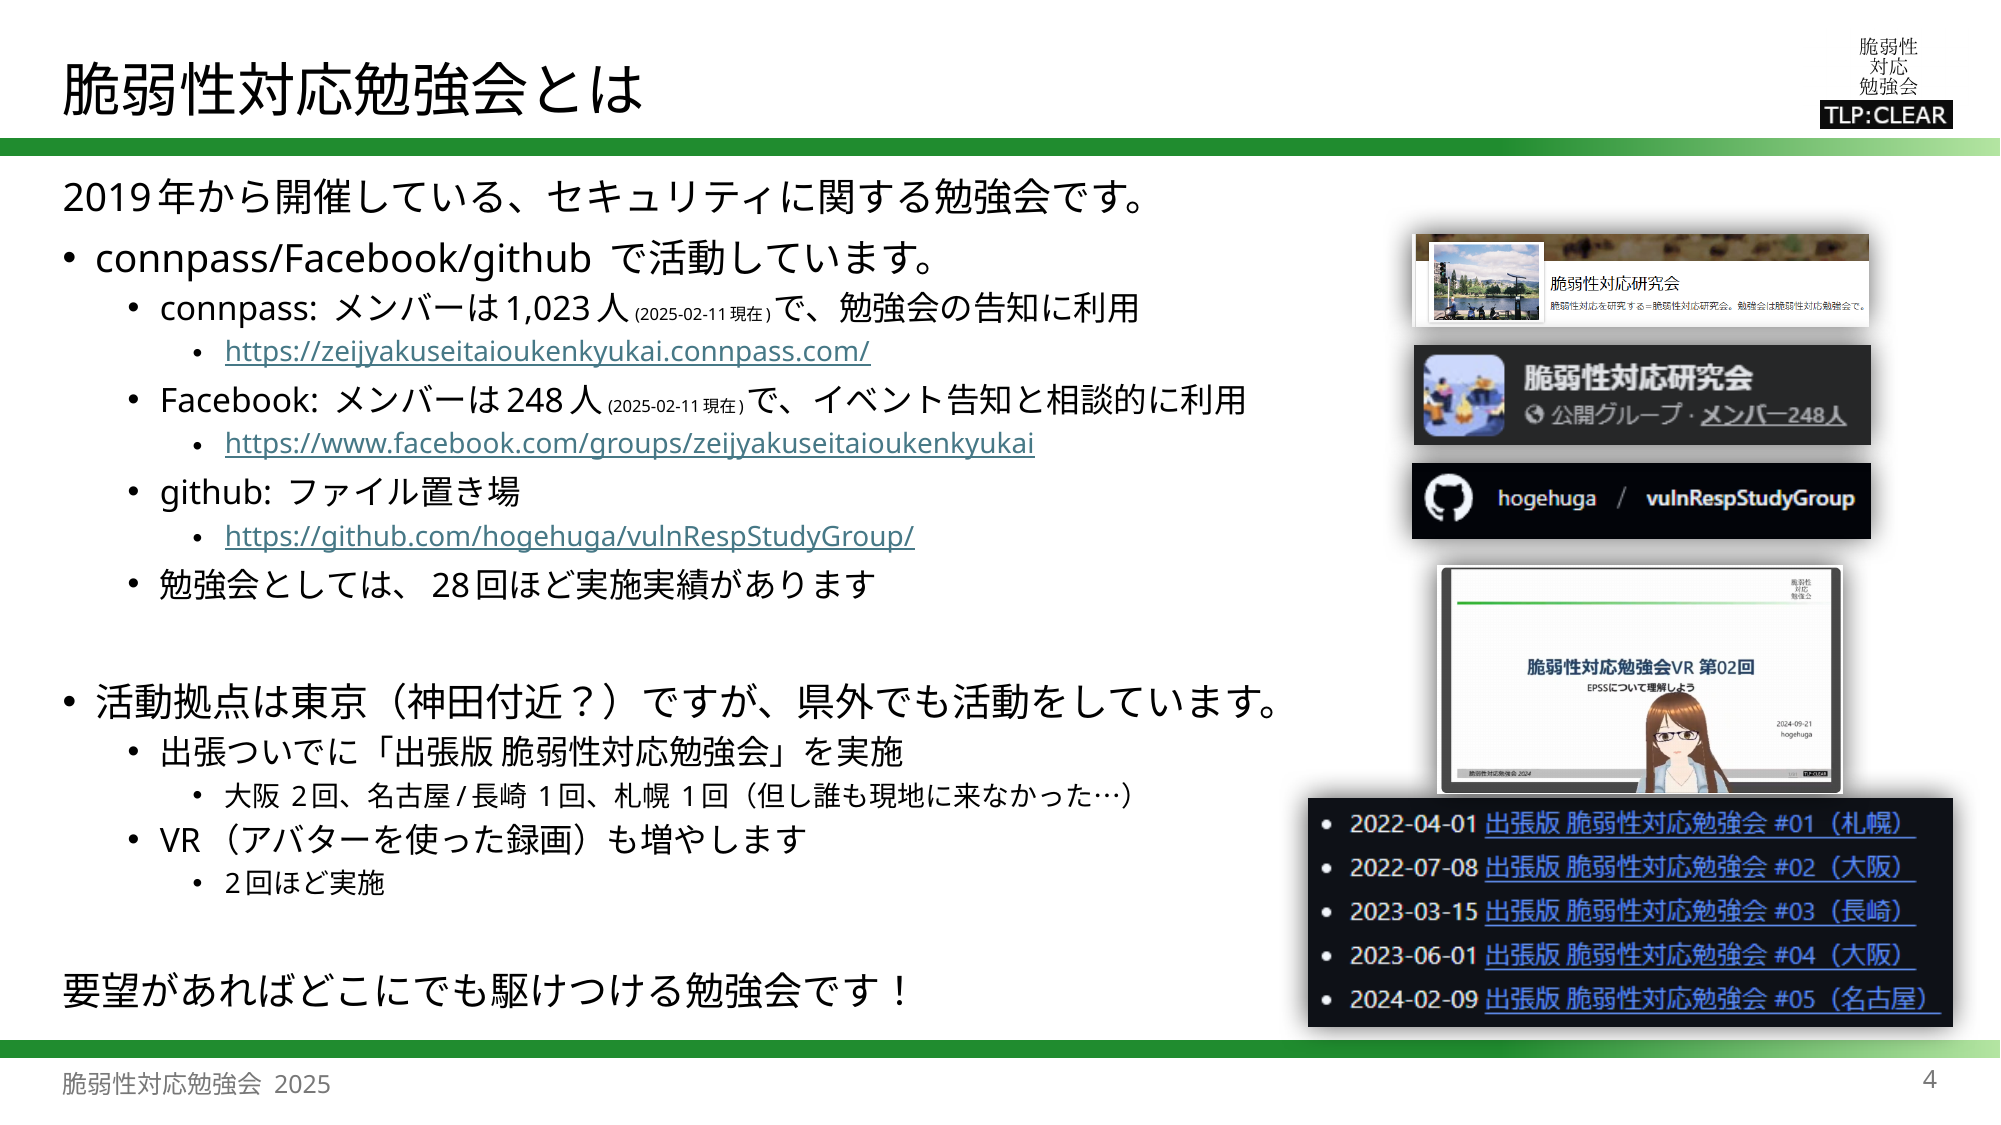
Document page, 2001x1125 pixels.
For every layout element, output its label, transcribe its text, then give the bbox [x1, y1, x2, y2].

picture [1411, 234, 1869, 327]
picture [1803, 28, 1969, 106]
picture [1307, 798, 1953, 1028]
picture [1414, 345, 1871, 445]
footer 脆弱性対応勉強会 2025 [47, 1065, 1338, 1103]
title 脆弱性対応勉強会とは [47, 59, 1953, 127]
picture [1437, 564, 1844, 794]
picture [1411, 463, 1871, 540]
list 2019年から開催している、セキュリティに関する勉強会です。 connpass/Facebook/github で活動しています。 connpass: メンバーは1,023人(2025-02-11現在)で、勉強会の告知に利用 https://zeijyakuseitaioukenkyukai.connpass.com/ Facebook: メンバーは248人(2025-02-11現在)で、イベント告知と相談的に利用 https://www.facebook.com/groups/zeijyakuseitaioukenkyukai github: ファイル置き場 https://github.com/hogehuga/vulnRespStudyGroup/ 勉強会としては、28回ほど実施実績があります 活動拠点は東京（神田付近？）ですが、県外でも活動をしています。 出張ついでに「出張版 脆弱性対応勉強会」を実施 大阪 2回、名古屋/長崎 1回、札幌 1回（但し誰も現地に来なかった…） VR（アバターを使った録画）も増やします 2回ほど実施 要望があればどこにでも駆けつける勉強会です！ [47, 164, 1953, 1032]
slide_number 4 [1412, 1057, 1953, 1103]
